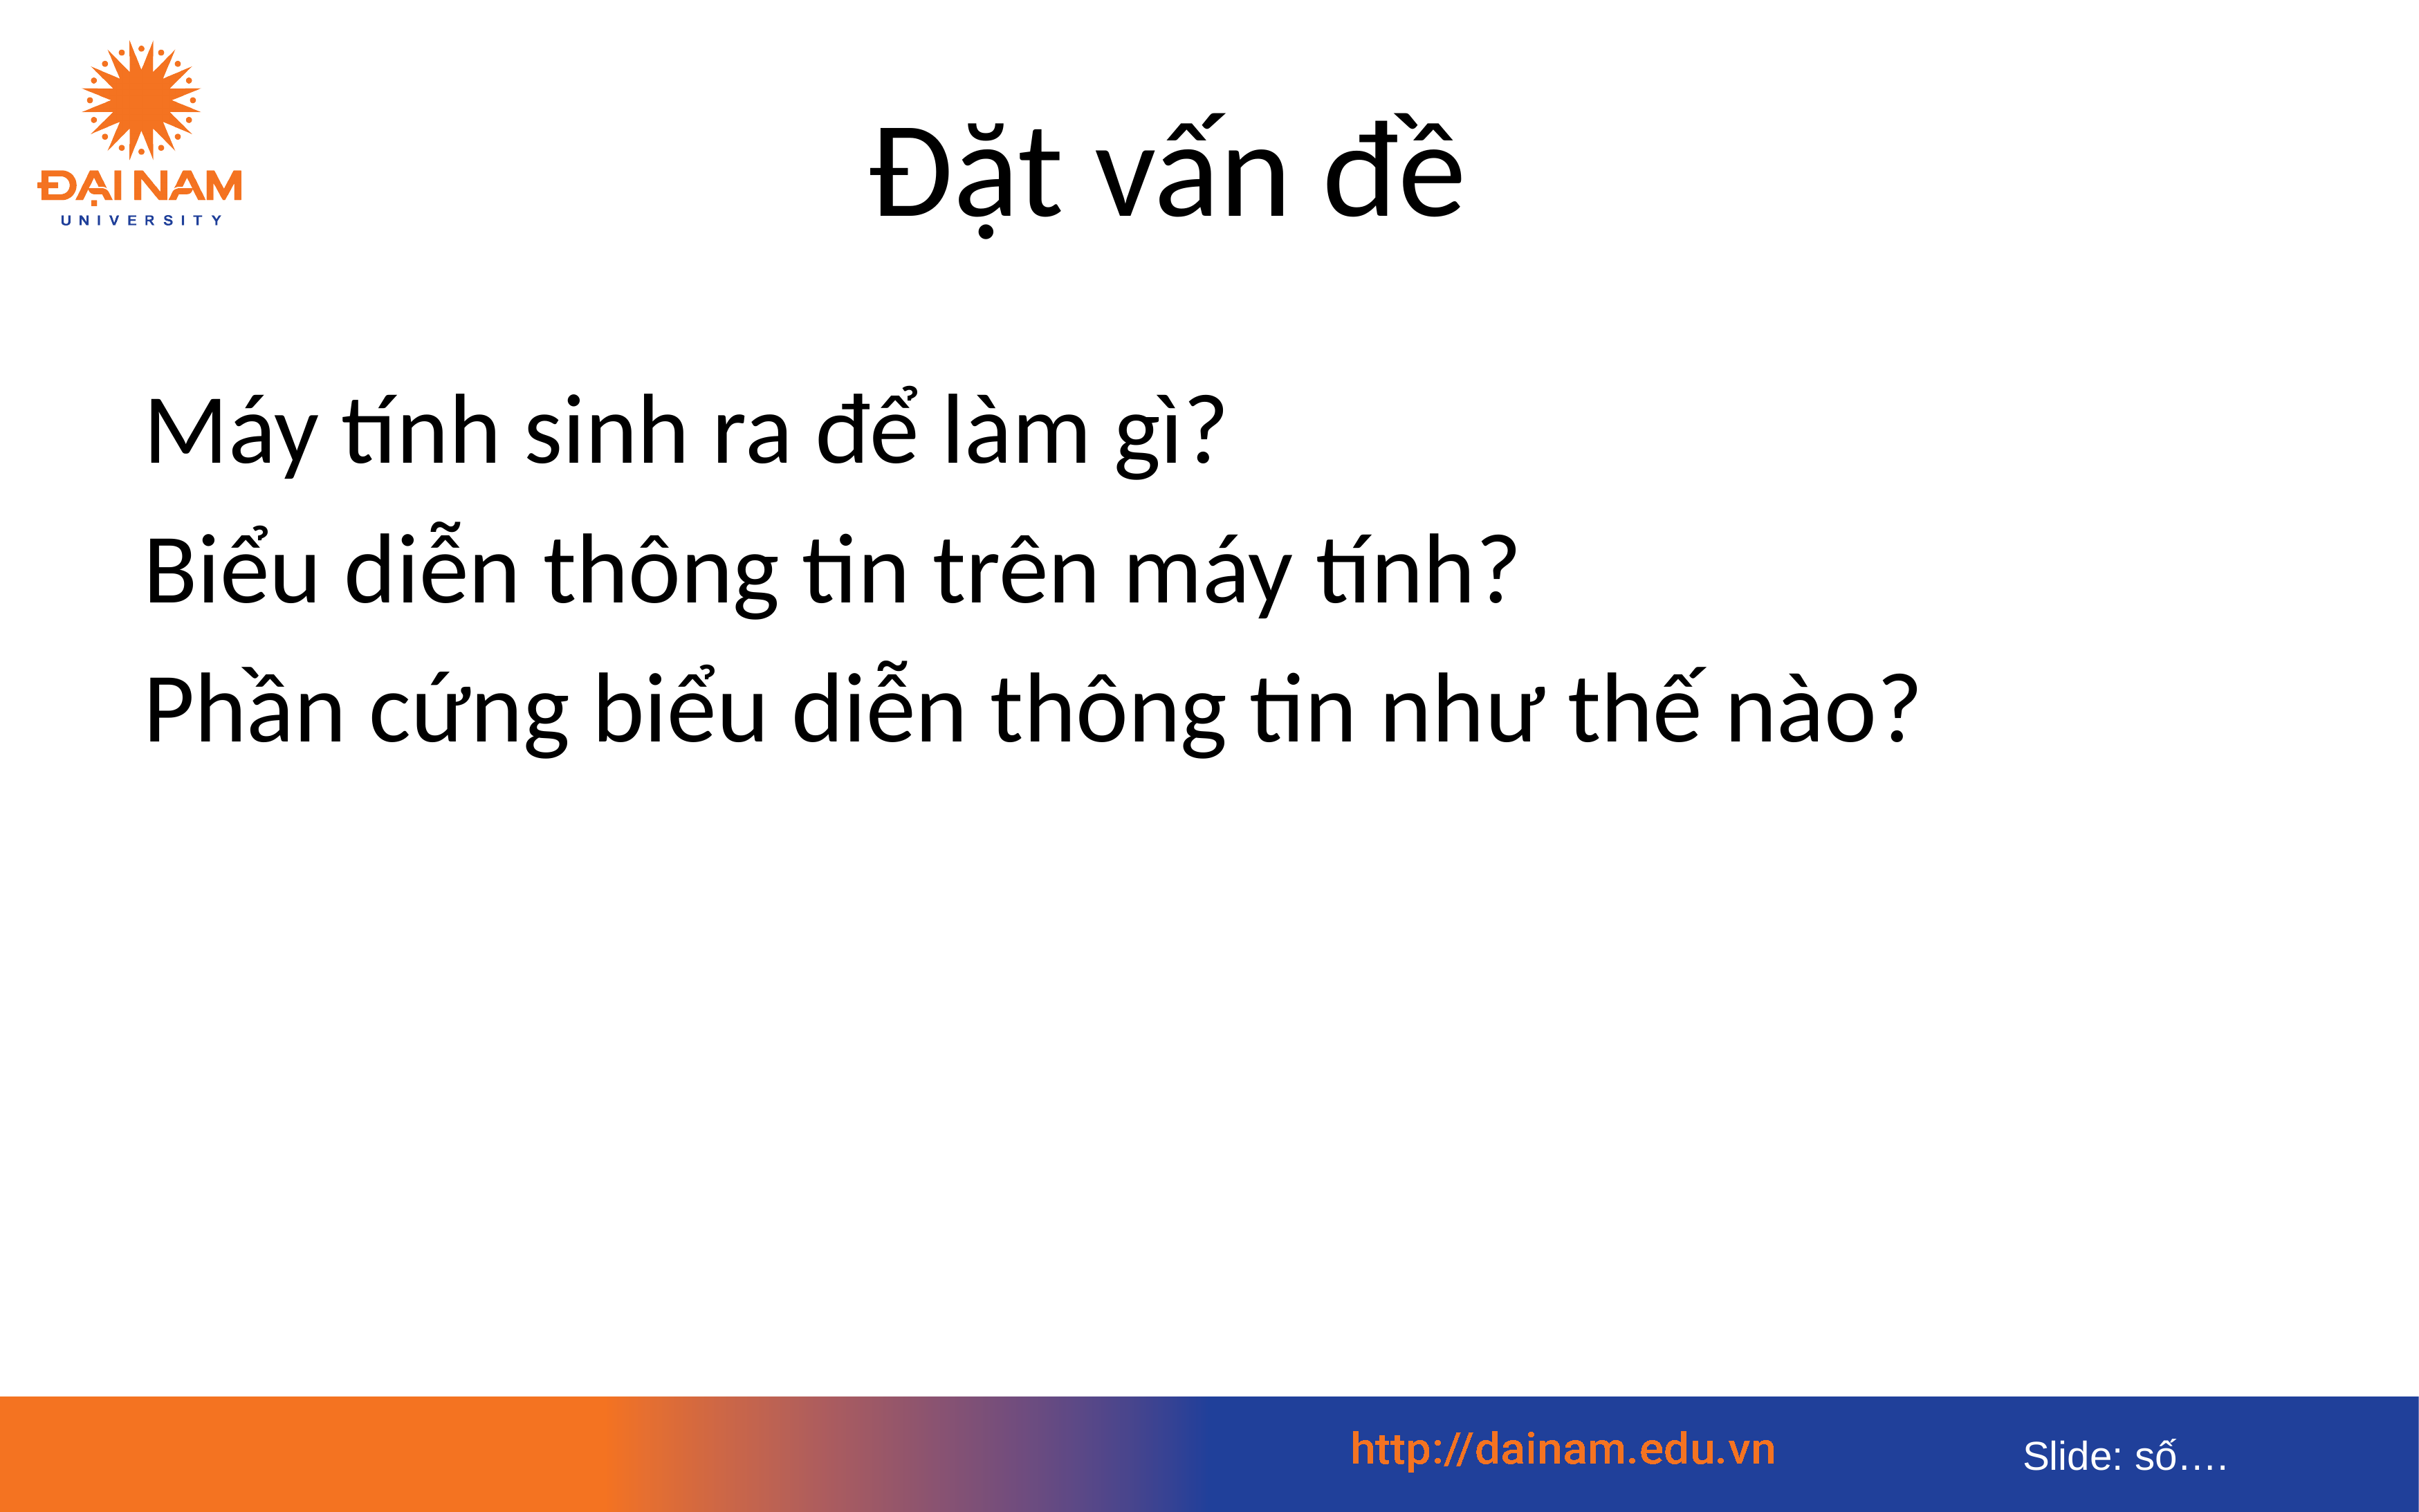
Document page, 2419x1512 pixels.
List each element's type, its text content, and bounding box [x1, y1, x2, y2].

picture [37, 40, 79, 225]
title Đặt vấn đề [79, 35, 2256, 288]
picture [0, 1396, 2419, 1512]
list Máy tính sinh ra để làm gì? Biểu diễn thông tin trên máy tính? Phần cứng biểu diễn thông tin như thế nào? [120, 352, 2298, 1351]
